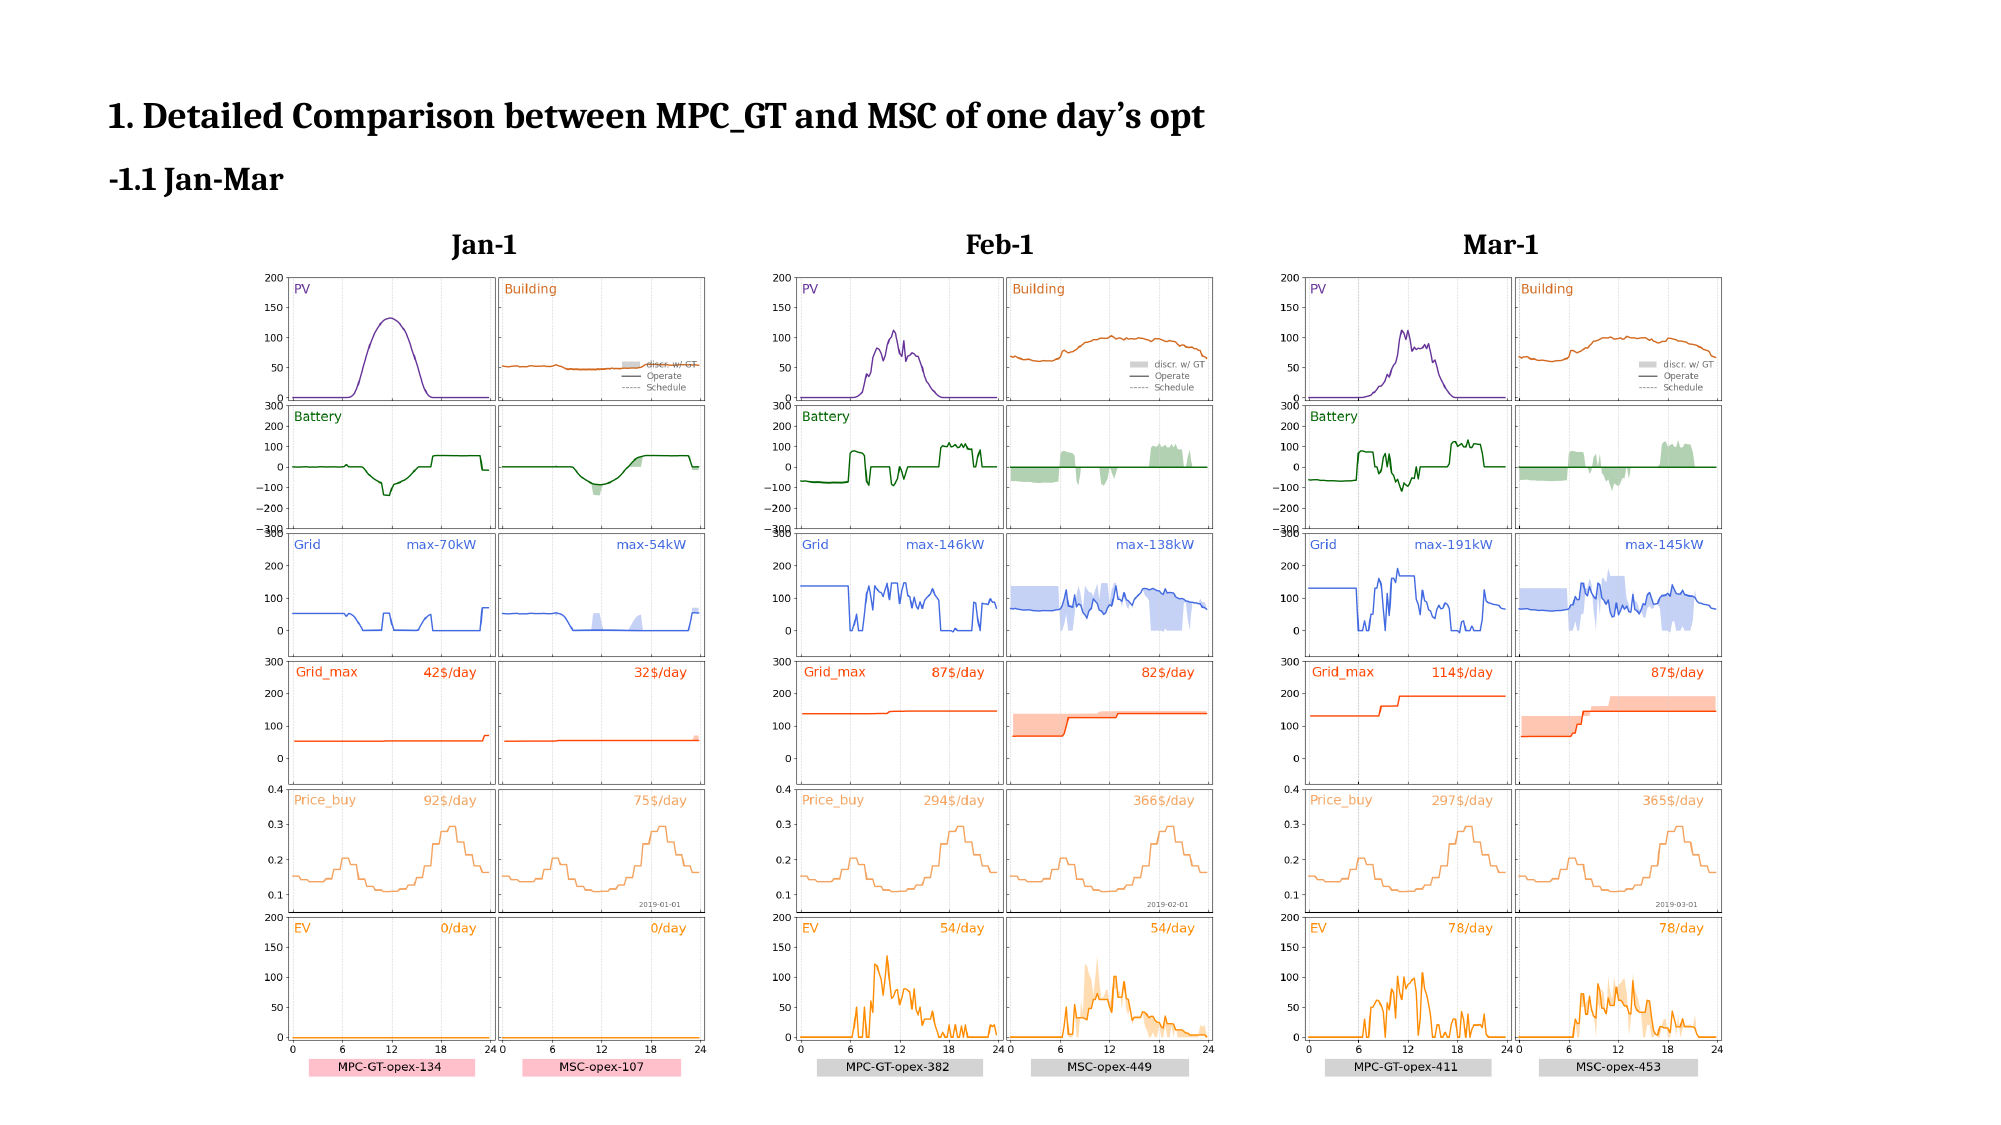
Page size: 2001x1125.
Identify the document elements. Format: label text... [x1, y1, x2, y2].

text_box Mar-1 [1283, 217, 1719, 245]
picture [246, 245, 717, 1082]
picture [1262, 245, 1734, 1082]
text_box Jan-1 [266, 217, 703, 245]
text_box 1. Detailed Comparison between MPC_GT and MSC of one day’s opt [93, 83, 1657, 144]
text_box Feb-1 [782, 217, 1218, 245]
text_box -1.1 Jan-Mar [93, 149, 1657, 205]
picture [754, 245, 1225, 1082]
